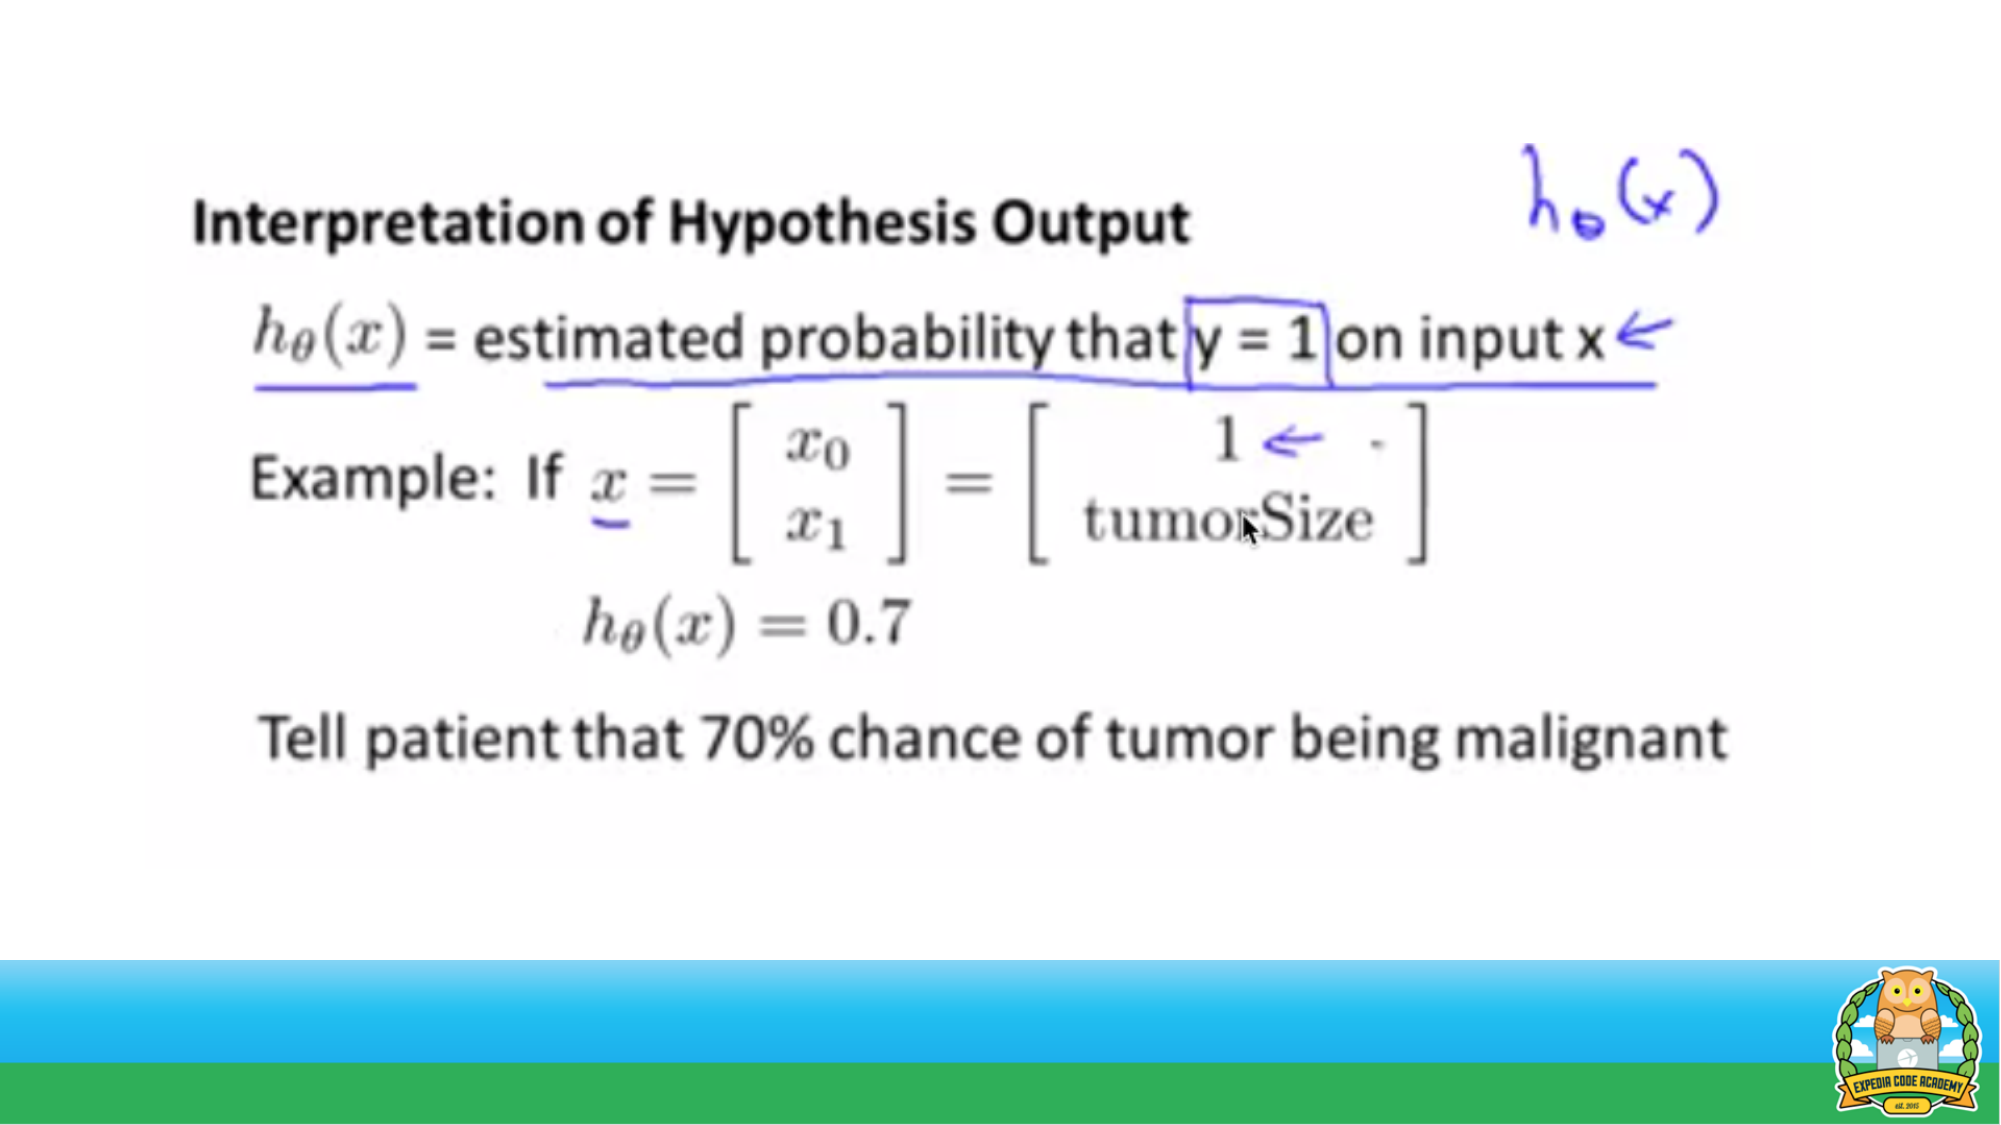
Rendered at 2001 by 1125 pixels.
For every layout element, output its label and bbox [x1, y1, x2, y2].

picture [0, 960, 2000, 1125]
picture [145, 143, 1811, 869]
